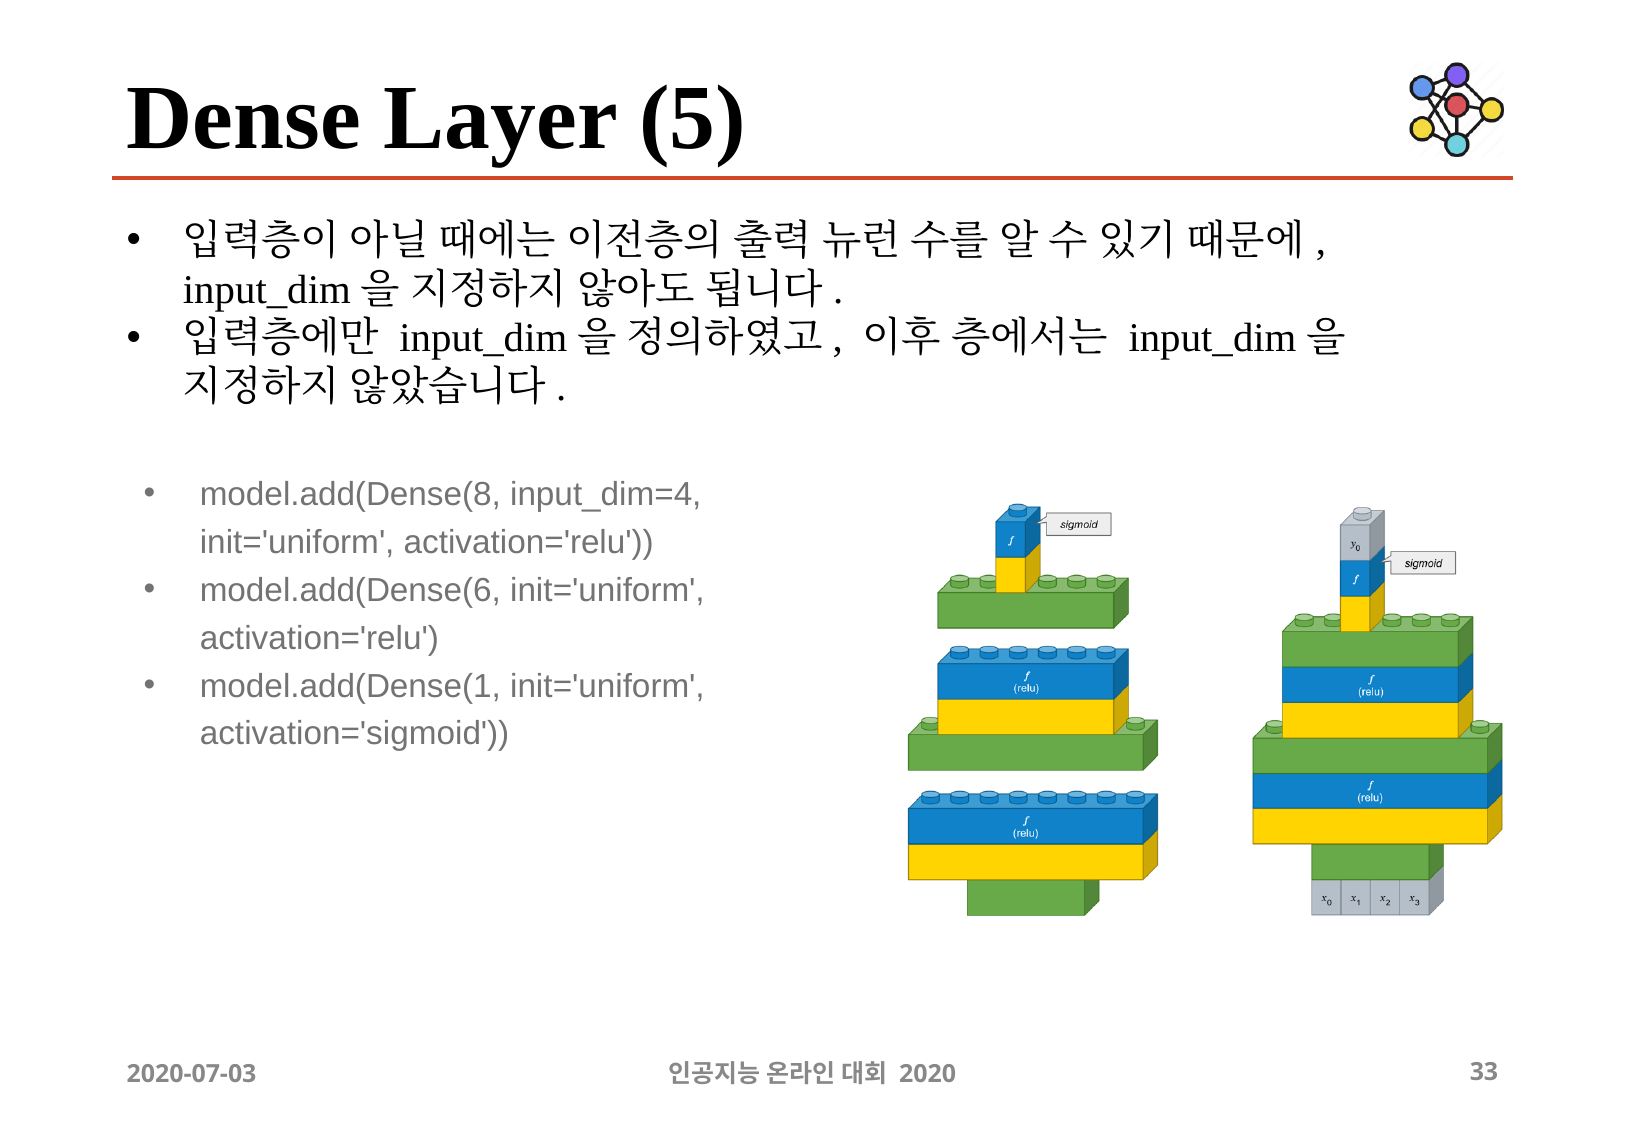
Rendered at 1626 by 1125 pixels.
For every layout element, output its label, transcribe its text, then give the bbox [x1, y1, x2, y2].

list 입력층이 아닐 때에는 이전층의 출력 뉴런 수를 알 수 있기 때문에, input_dim을 지정하지 않아도 됩니다. 입력층에만 input_dim을 정의하였고, 이후 층에서는 input_dim을 지정하지 않았습니다. [111, 205, 1502, 429]
picture [1406, 59, 1507, 161]
text_box model.add(Dense(8, input_dim=4, init='uniform', activation='relu')) model.add(Dense(6, init='uniform', activation='relu') model.add(Dense(1, init='uniform', activation='sigmoid')) [128, 456, 915, 760]
title Dense Layer (5) [111, 59, 1514, 179]
picture [899, 499, 1514, 930]
slide_number ‹#› [1433, 1042, 1514, 1103]
footer 인공지능 온라인 대회 2020 [538, 1042, 1087, 1103]
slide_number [111, 1042, 303, 1103]
